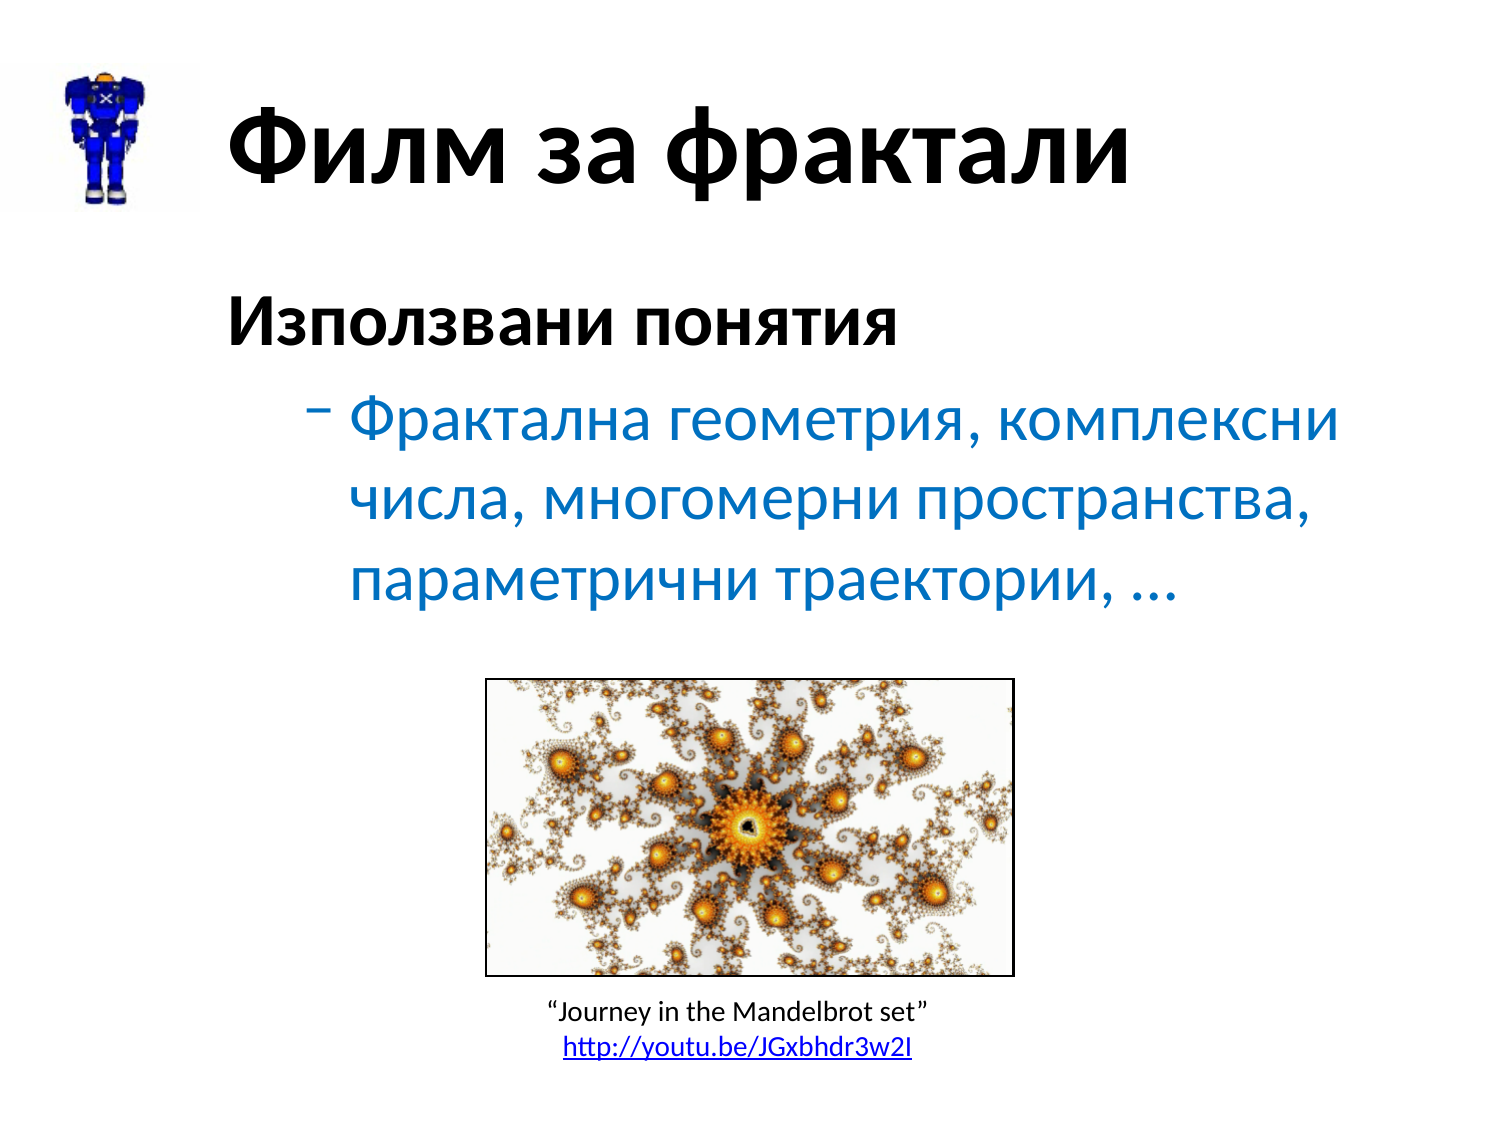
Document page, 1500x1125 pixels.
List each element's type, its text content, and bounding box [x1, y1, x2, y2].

picture [0, 63, 200, 212]
picture [487, 679, 1013, 976]
text_box “Journey in the Mandelbrot set” http://youtu.be/JGxbhdr3w2I [531, 984, 944, 1070]
title Филм за фрактали [212, 45, 1500, 233]
list Използвани понятия Фрактална геометрия, комплексни числа, многомерни пространства, параметрични траектории, … [212, 262, 1500, 1100]
